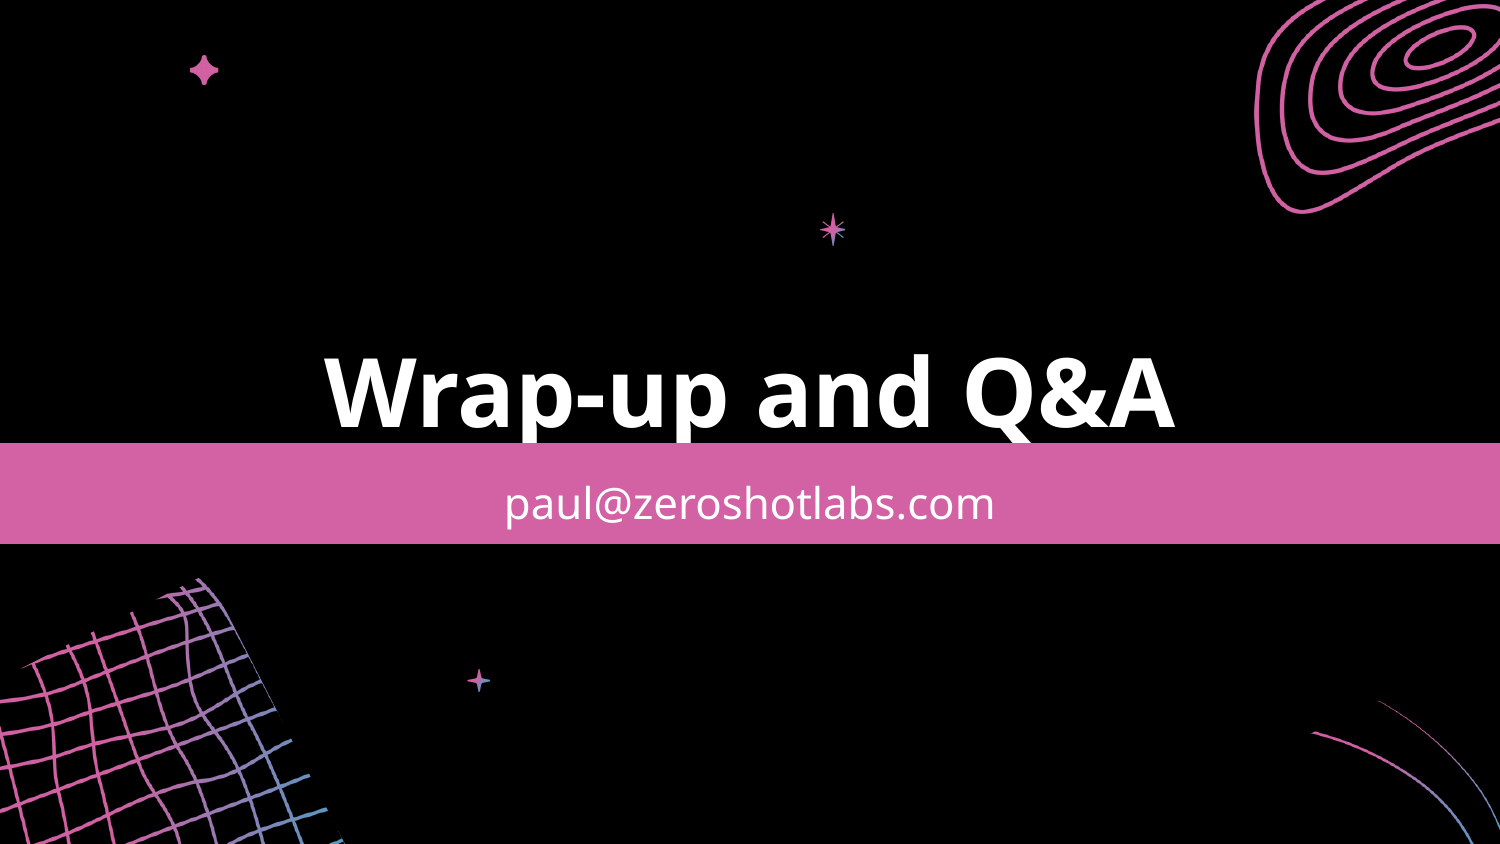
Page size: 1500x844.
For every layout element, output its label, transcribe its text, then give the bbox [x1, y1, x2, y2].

text_box Wrap-up and Q&A [0, 285, 1500, 433]
text_box [189, 55, 219, 85]
text_box [820, 213, 846, 246]
text_box [0, 573, 345, 844]
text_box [0, 433, 1500, 545]
text_box [467, 669, 491, 692]
text_box [1246, 676, 1500, 844]
text_box [1254, 0, 1500, 214]
